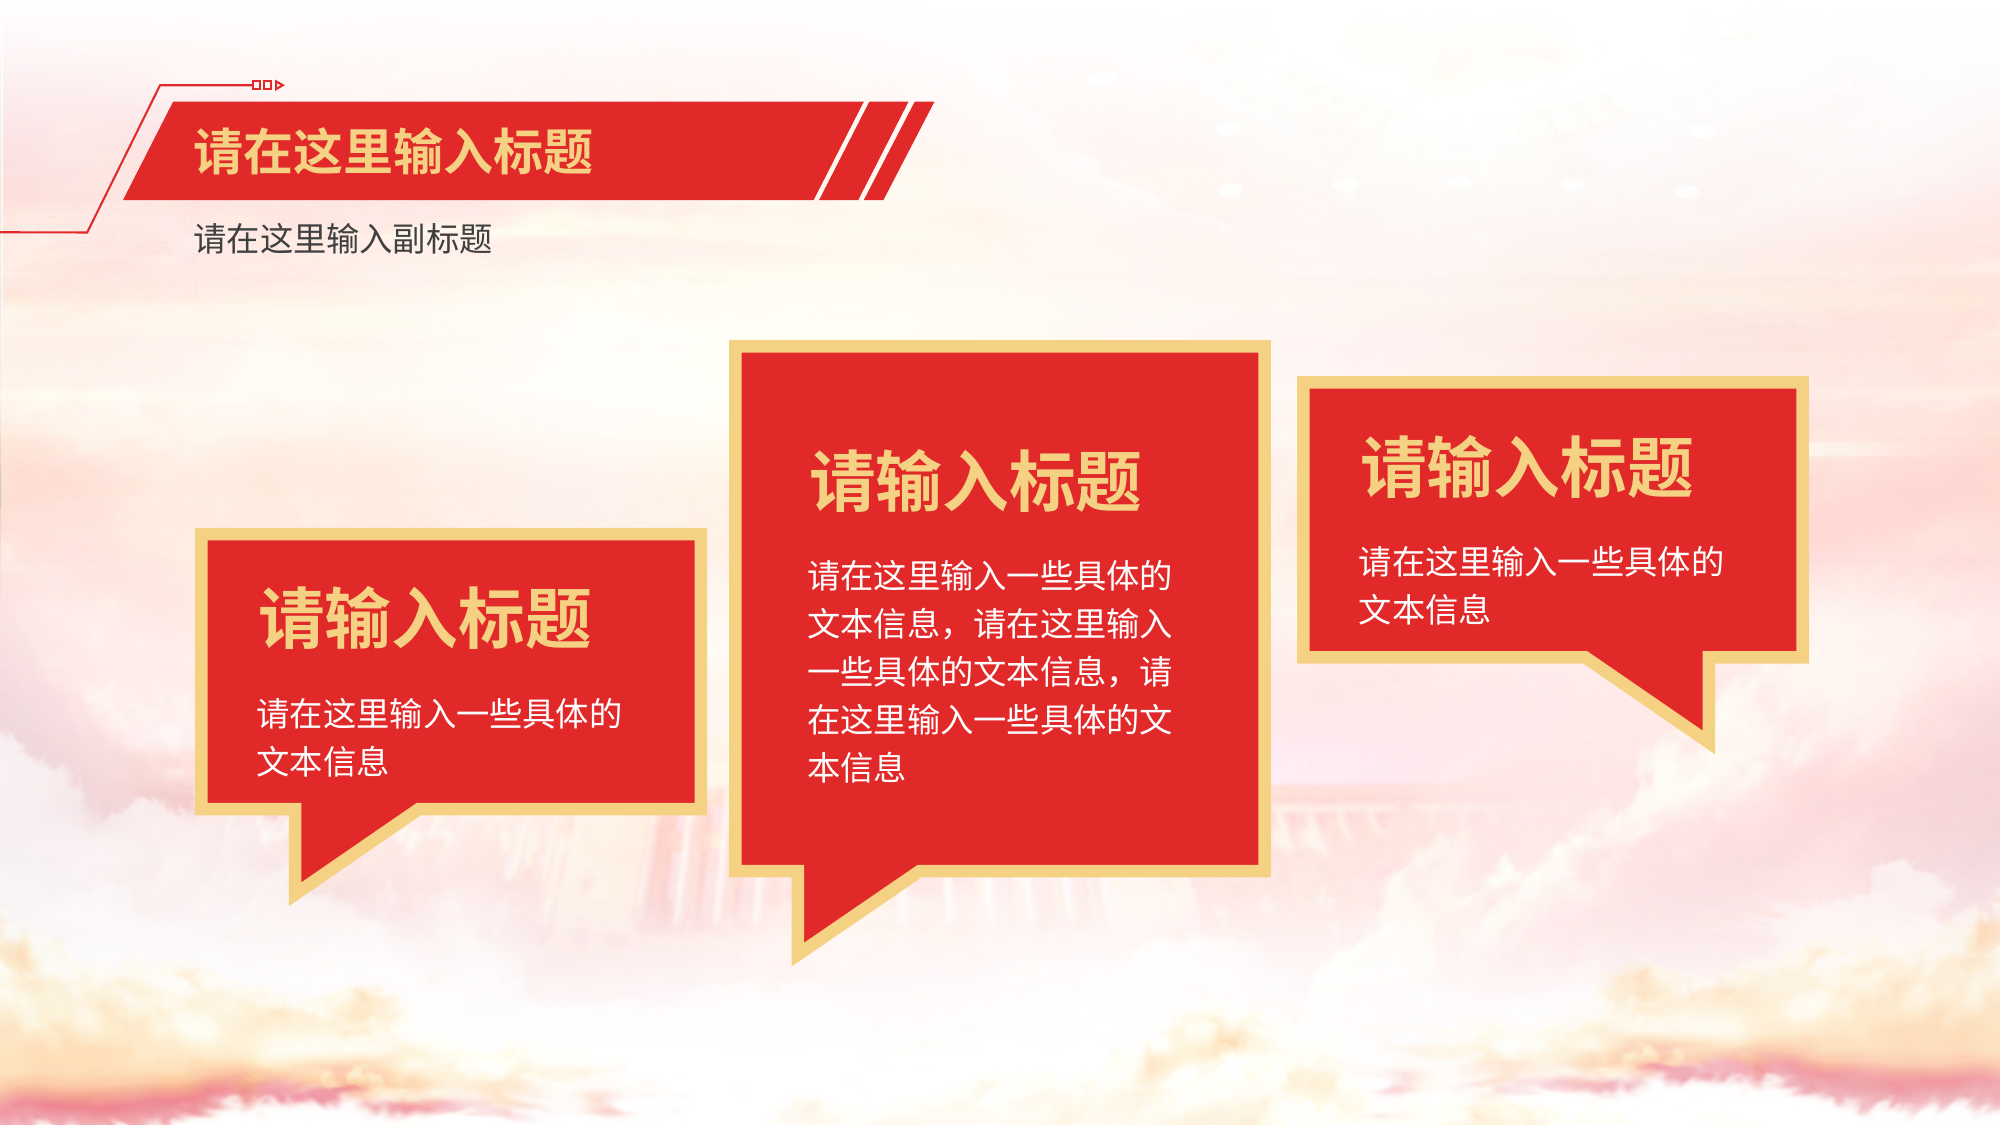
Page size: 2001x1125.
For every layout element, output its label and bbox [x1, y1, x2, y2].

picture [0, 0, 2000, 1125]
text_box [792, 432, 1212, 839]
text_box [1343, 417, 1763, 634]
text_box [241, 569, 661, 786]
